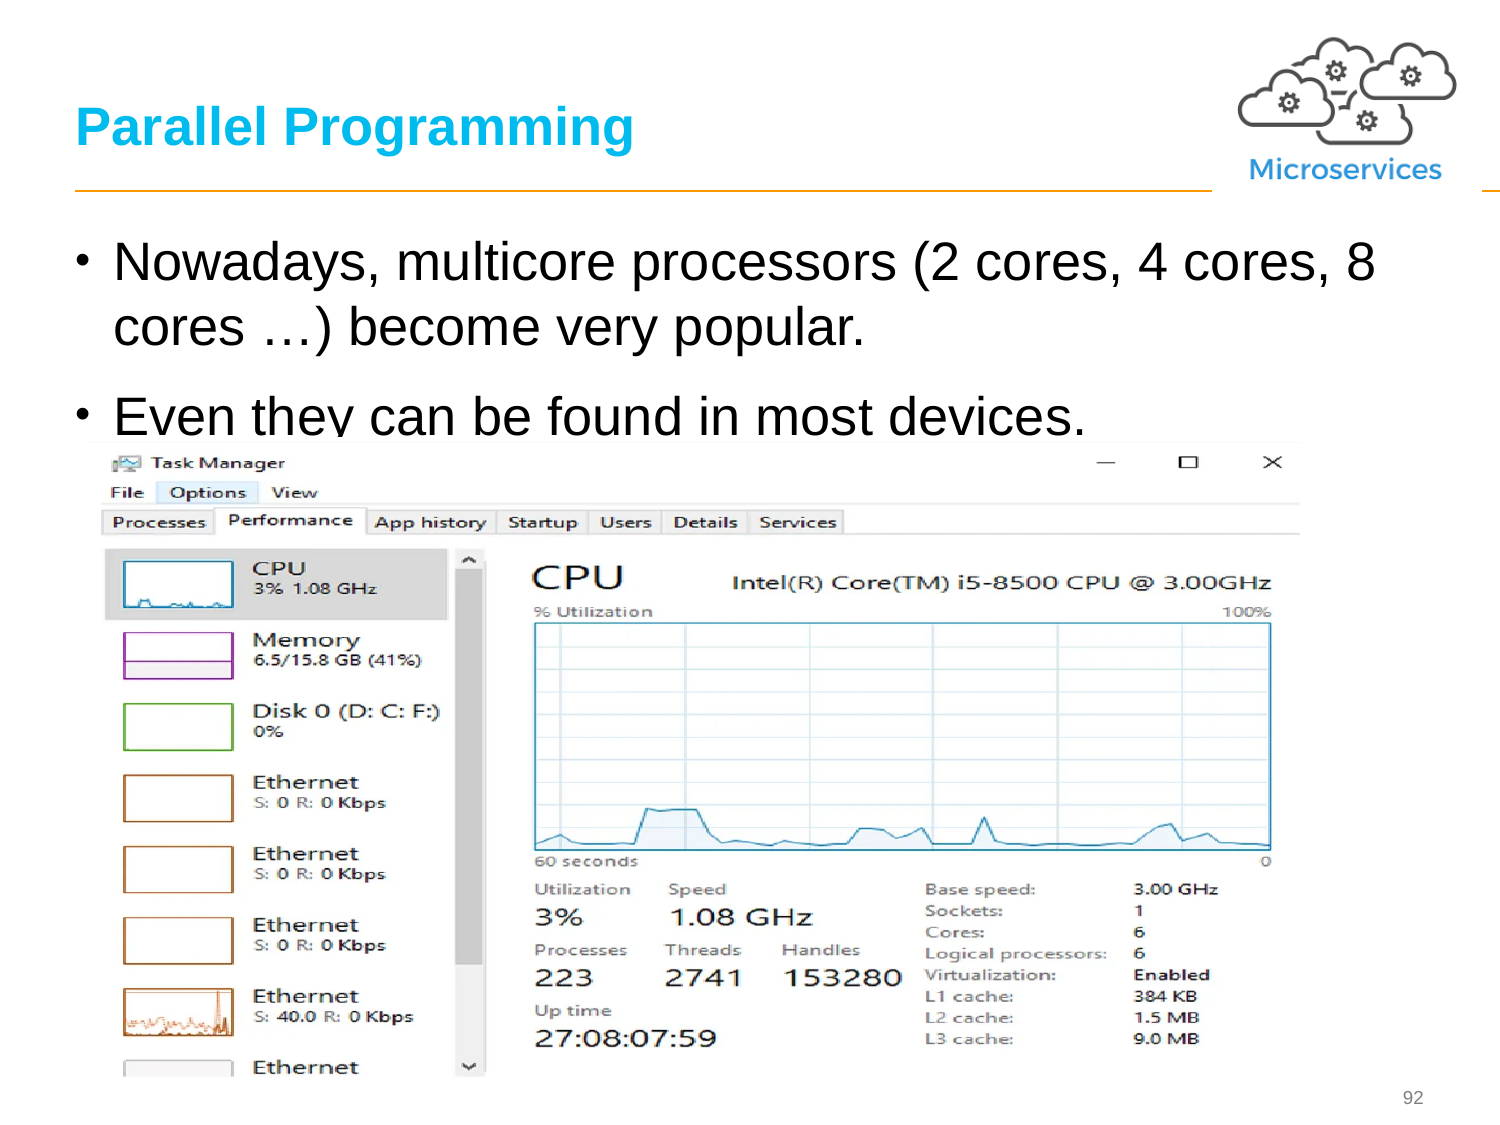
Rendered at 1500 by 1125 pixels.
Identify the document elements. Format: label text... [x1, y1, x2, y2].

list Nowadays, multicore processors (2 cores, 4 cores, 8 cores …) become very popular. Even they can be found in most devices. [75, 226, 1425, 475]
picture [87, 437, 1301, 1079]
picture [1212, 1, 1482, 203]
title Parallel Programming [75, 27, 1422, 157]
